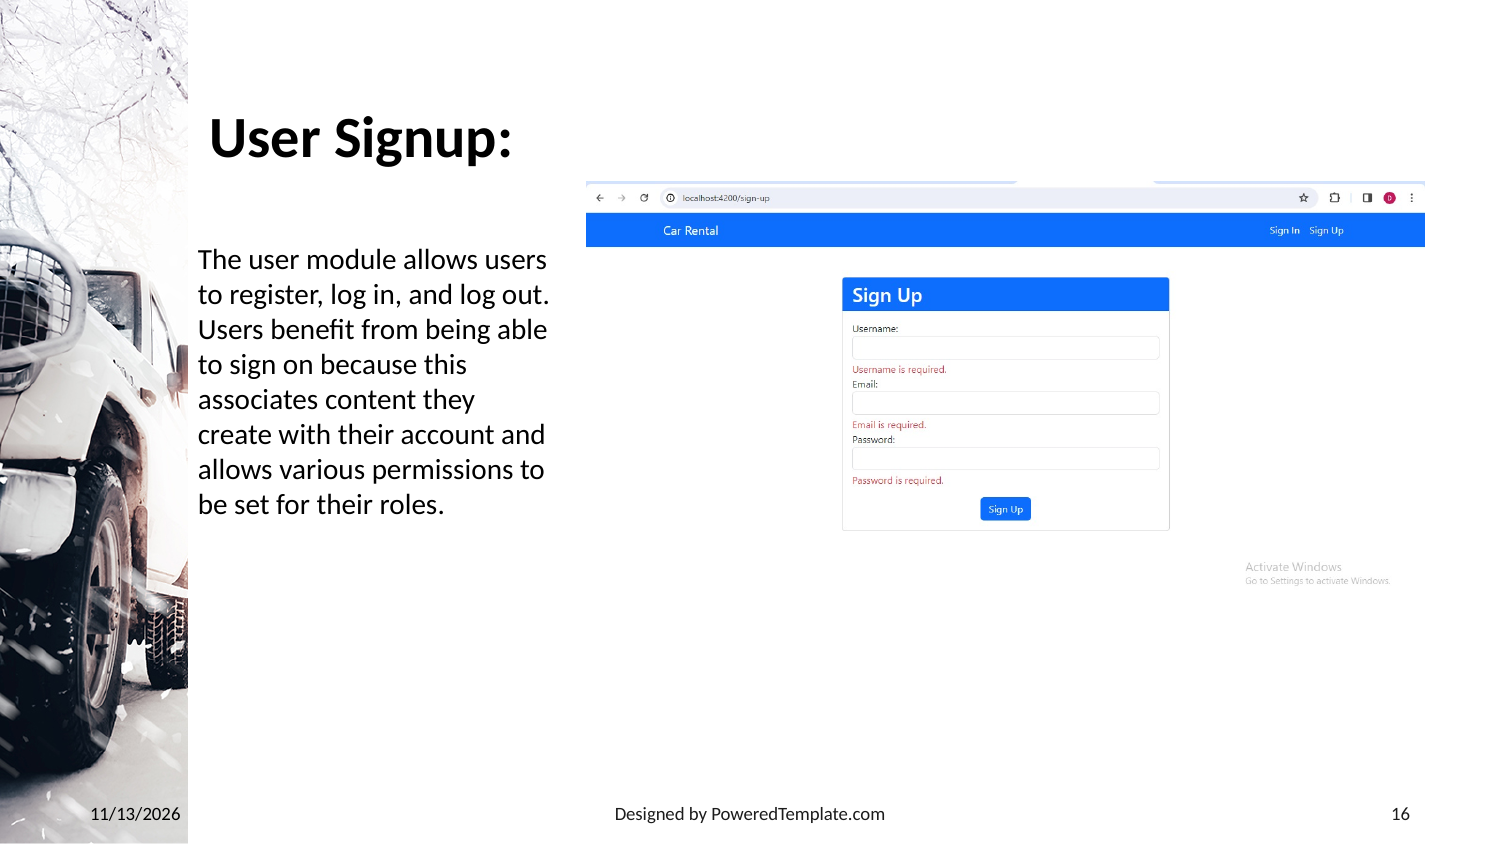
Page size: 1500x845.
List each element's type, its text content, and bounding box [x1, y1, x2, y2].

title User Signup: [194, 79, 569, 177]
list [586, 181, 1426, 606]
footer Designed by PoweredTemplate.com [512, 794, 988, 828]
picture [0, 0, 1500, 844]
slide_number 16 [1074, 794, 1425, 828]
list The user module allows users to register, log in, and log out. Users benefit from being able to sign on because this associates content they create with their account and allows various permissions to be set for their roles. [183, 233, 569, 754]
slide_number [75, 794, 425, 828]
